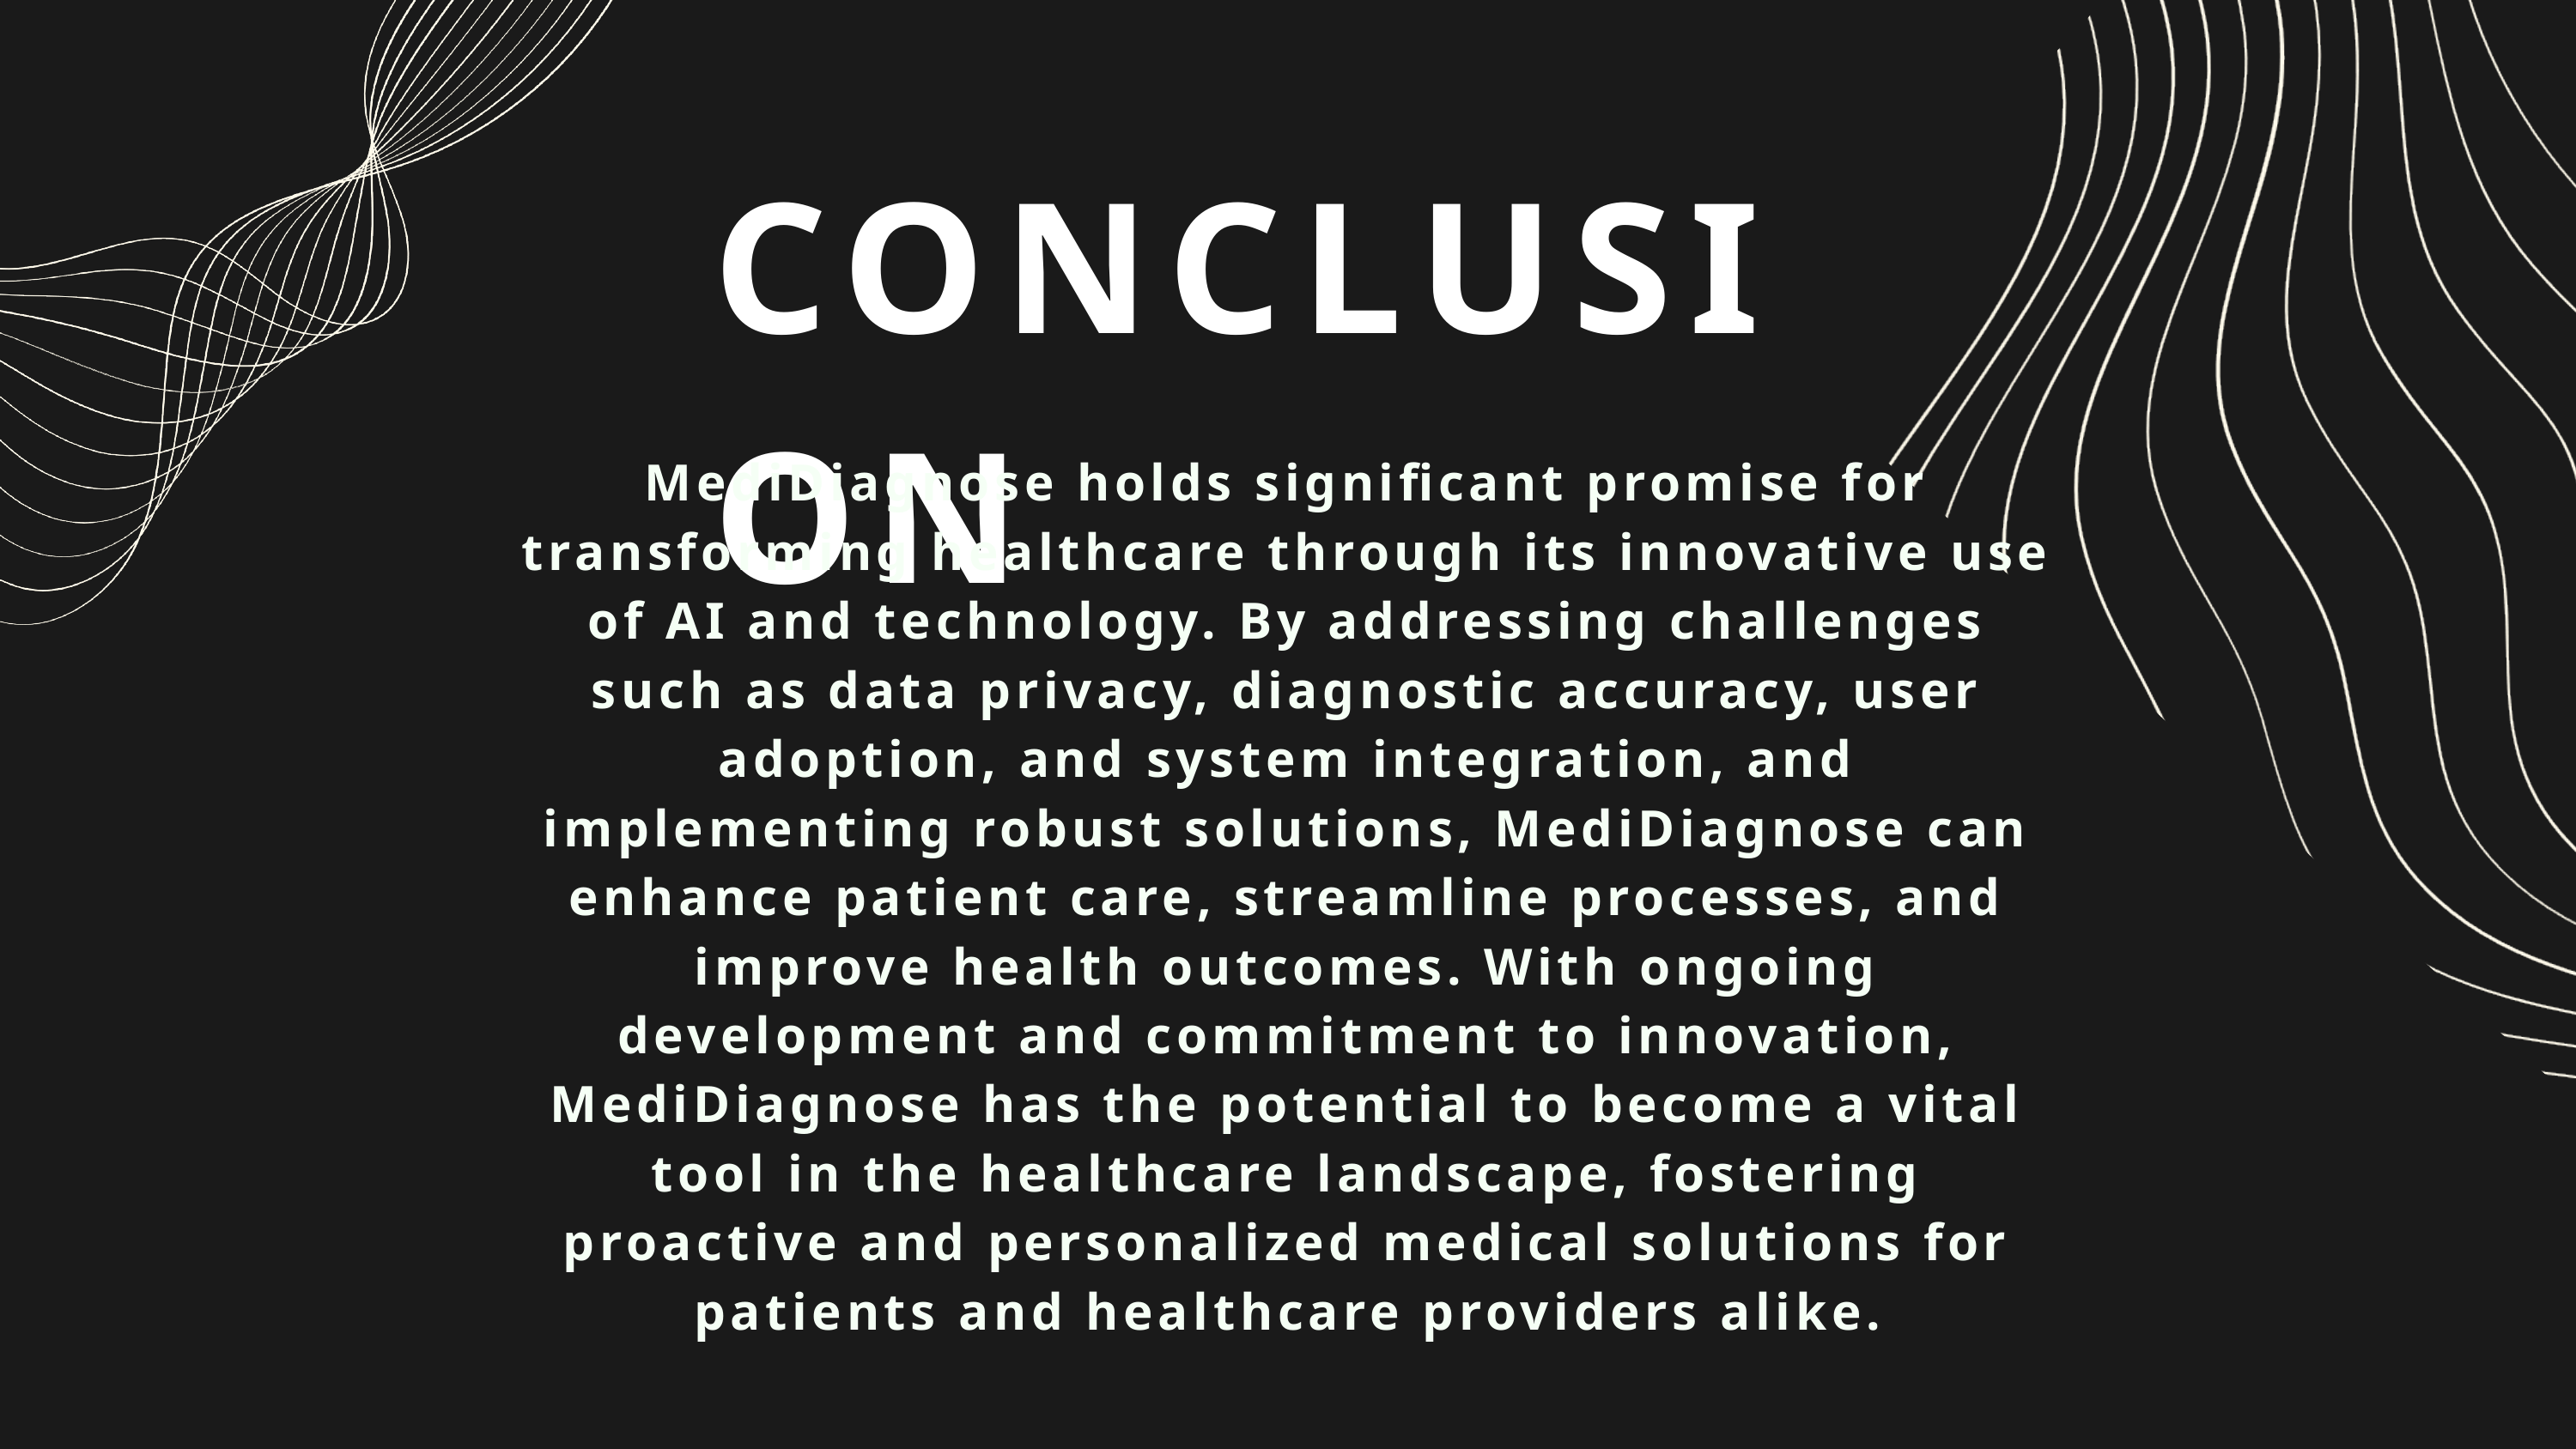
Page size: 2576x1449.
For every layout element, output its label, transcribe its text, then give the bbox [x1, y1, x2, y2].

text_box [0, 0, 657, 626]
text_box CONCLUSION [712, 120, 1863, 441]
text_box [1773, 0, 2576, 1103]
text_box MediDiagnose holds significant promise for transforming healthcare through its innovative use of AI and technology. By addressing challenges such as data privacy, diagnostic accuracy, user adoption, and system integration, and implementing robust solutions, MediDiagnose can enhance patient care, streamline processes, and improve health outcomes. With ongoing development and commitment to innovation, MediDiagnose has the potential to become a vital tool in the healthcare landscape, fostering proactive and personalized medical solutions for patients and healthcare providers alike. [516, 441, 2060, 1341]
